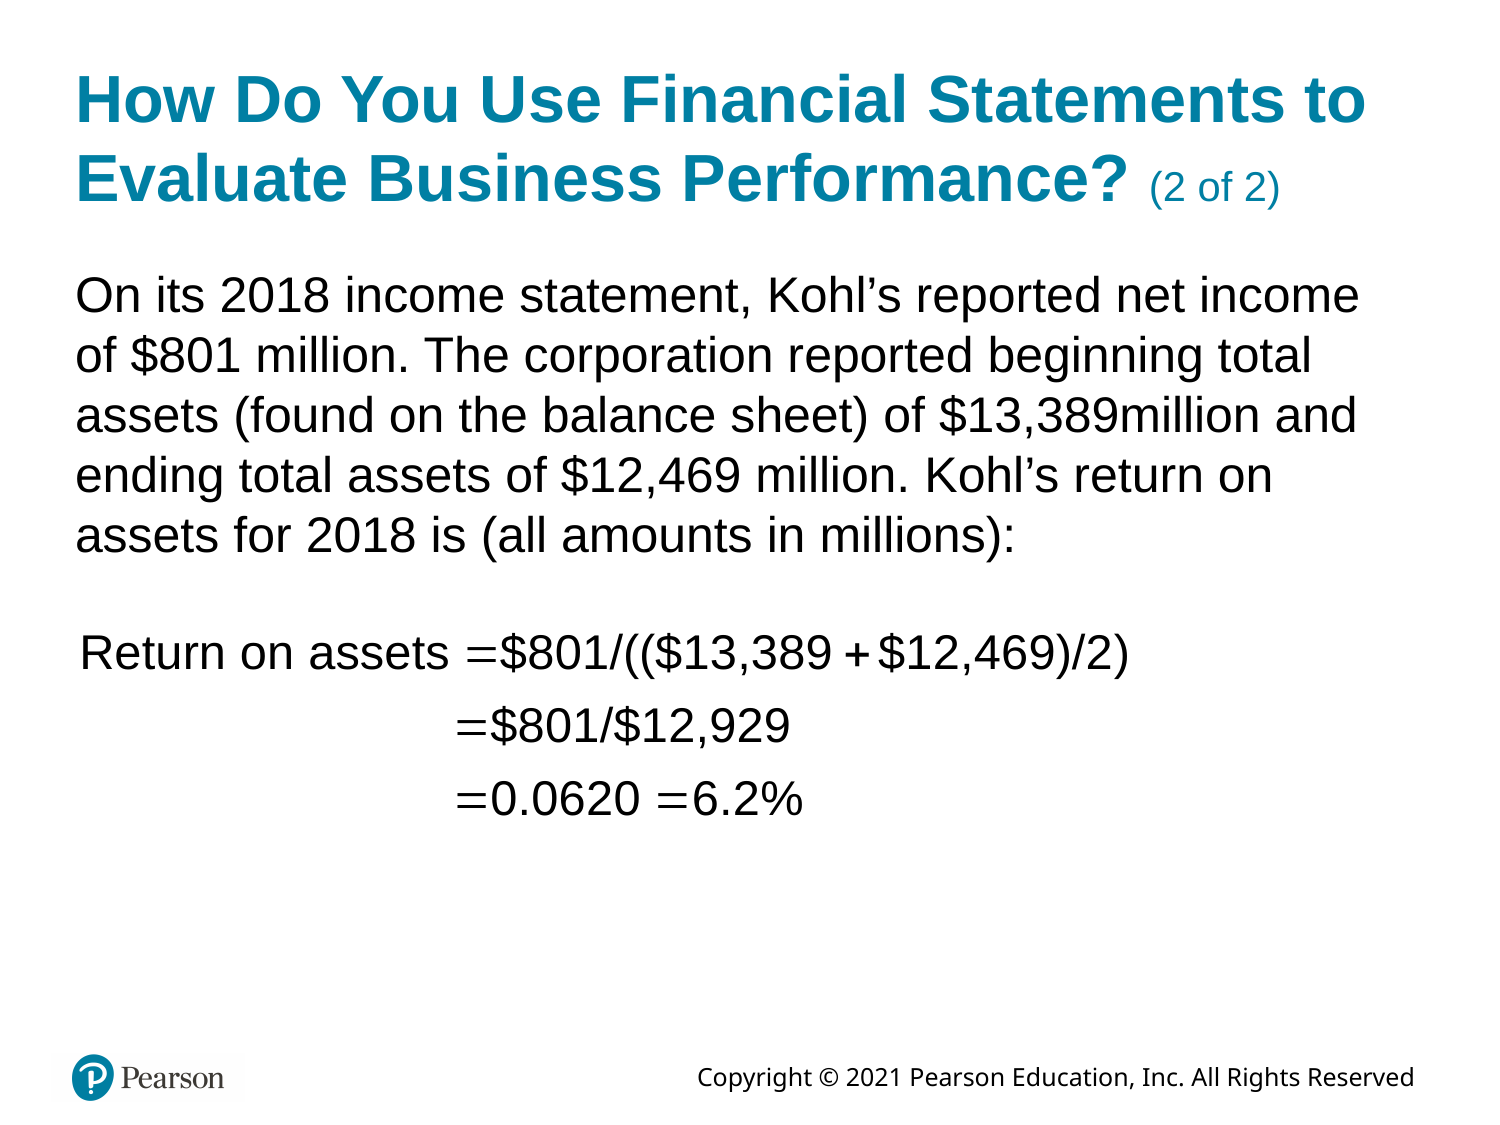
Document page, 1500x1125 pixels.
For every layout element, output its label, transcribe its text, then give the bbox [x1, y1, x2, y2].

title How Do You Use Financial Statements to Evaluate Business Performance? (2 of 2) [75, 35, 1425, 216]
list On its 2018 income statement, Kohl’s reported net income of $801 million. The corporation reported beginning total assets (found on the balance sheet) of $13,389million and ending total assets of $12,469 million. Kohl’s return on assets for 2018 is (all amounts in millions): [75, 262, 1400, 575]
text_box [74, 624, 1139, 829]
picture [51, 1053, 245, 1102]
